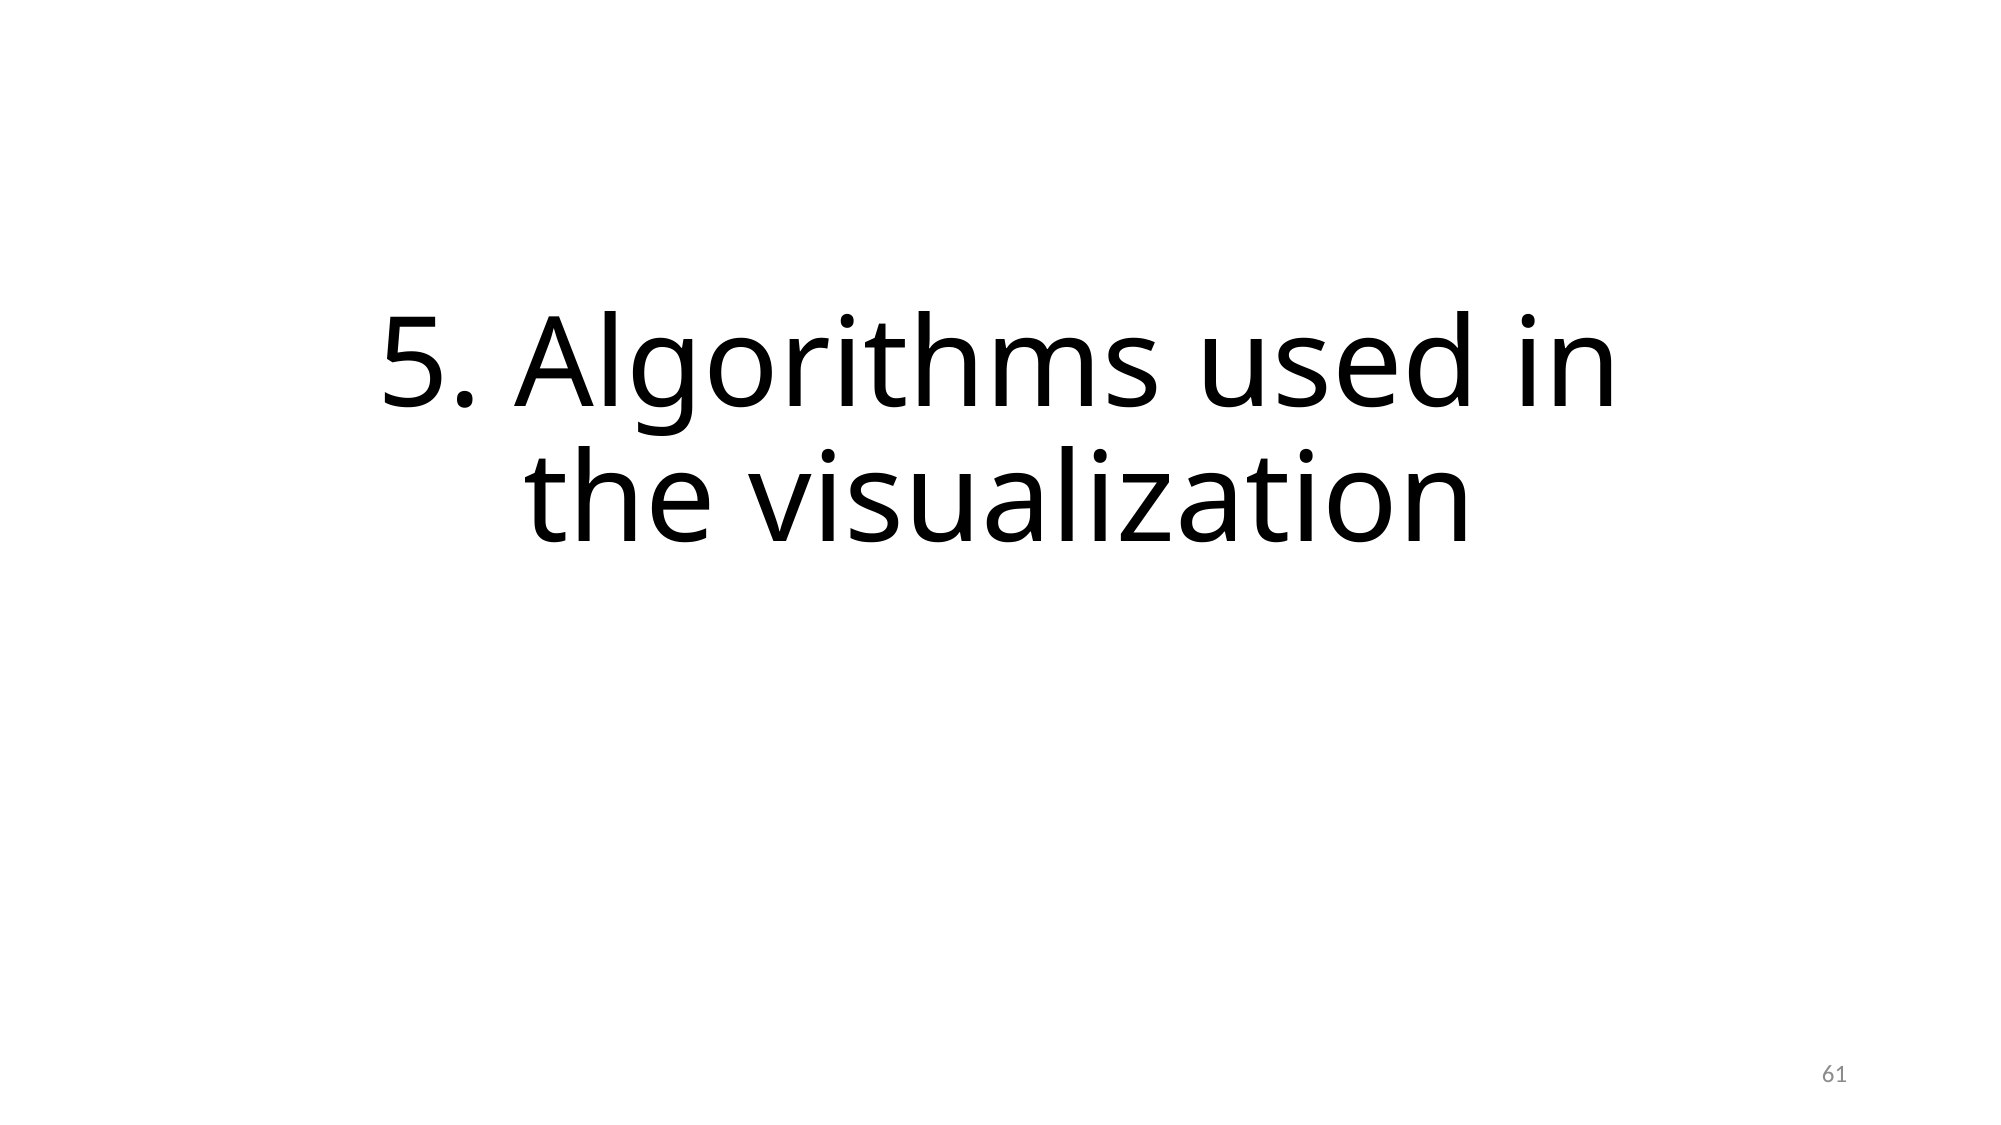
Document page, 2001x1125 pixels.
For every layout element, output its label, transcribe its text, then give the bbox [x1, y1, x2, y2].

title 5. Algorithms used in the visualization [249, 184, 1750, 576]
slide_number 61 [1412, 1042, 1863, 1103]
